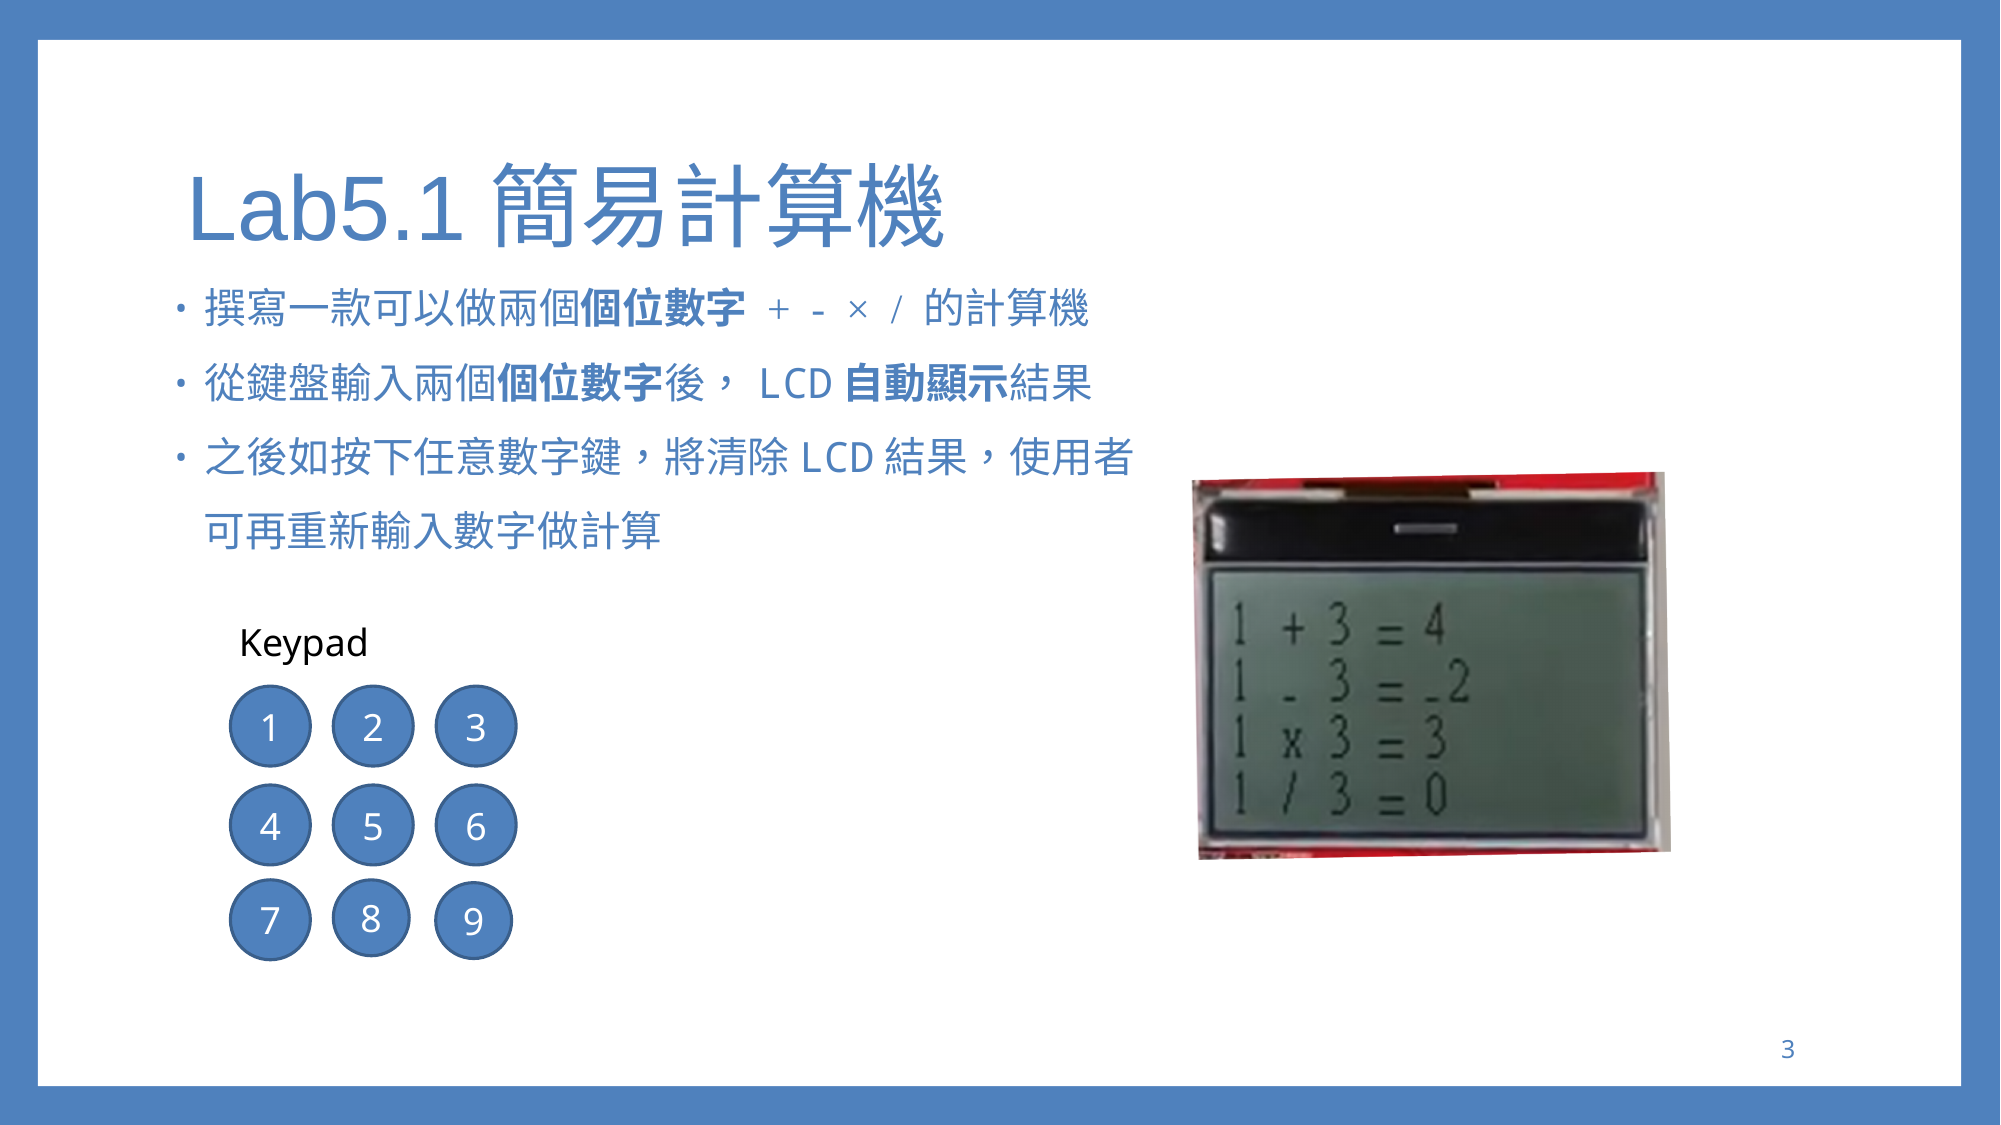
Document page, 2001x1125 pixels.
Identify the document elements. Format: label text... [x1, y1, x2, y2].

list 撰寫一款可以做兩個個位數字 + - × / 的計算機 從鍵盤輸入兩個個位數字後，LCD自動顯示結果 之後如按下任意數字鍵，將清除LCD結果，使用者 可再重新輸入數字做計算 [152, 280, 1772, 943]
picture [1191, 472, 1671, 859]
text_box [223, 611, 579, 961]
title Lab5.1簡易計算機 [171, 99, 1792, 323]
slide_number 2 [1530, 1020, 1811, 1081]
